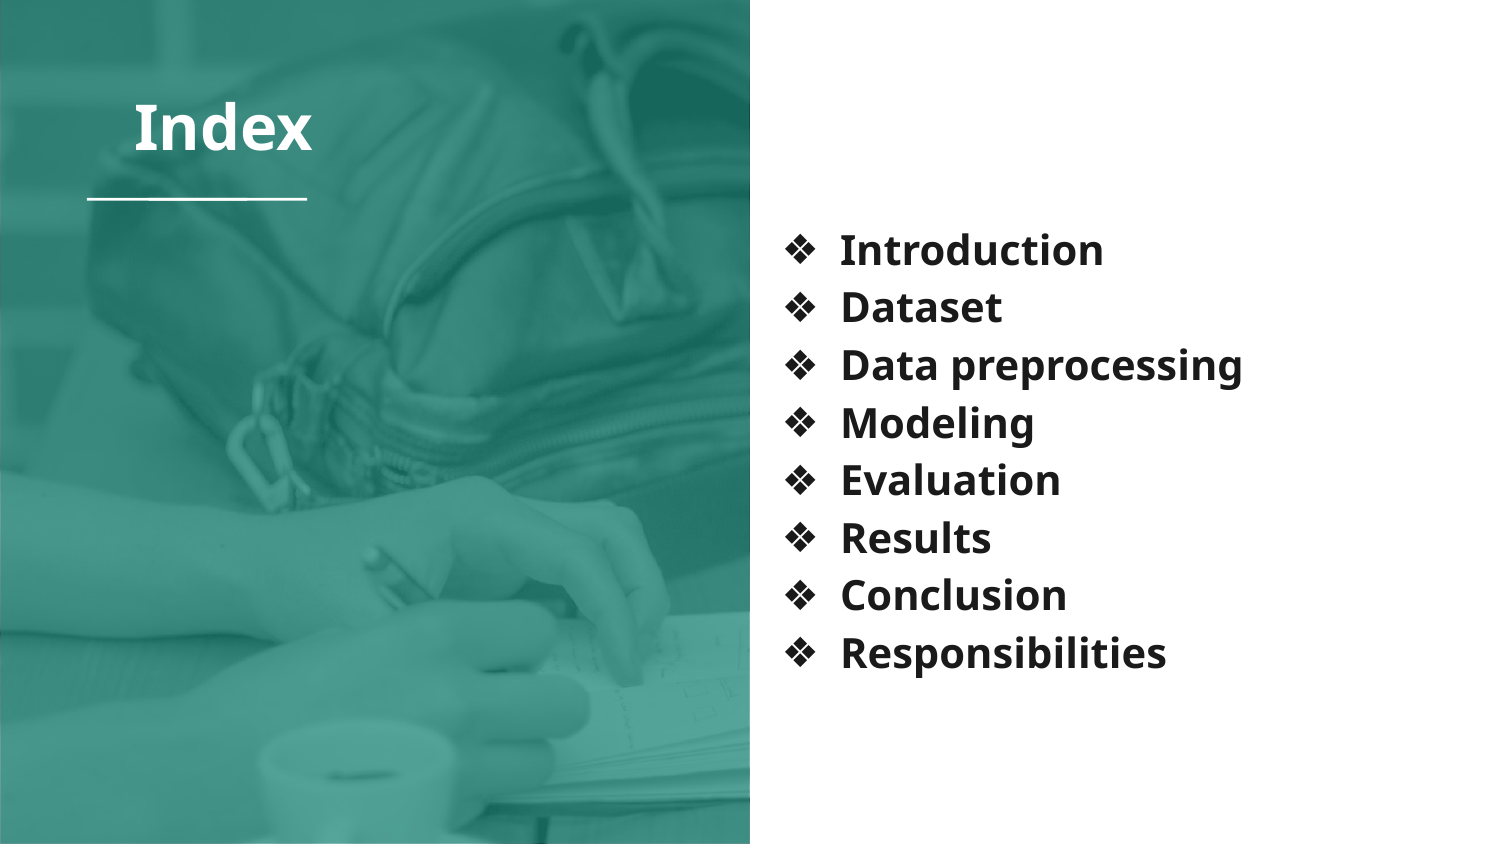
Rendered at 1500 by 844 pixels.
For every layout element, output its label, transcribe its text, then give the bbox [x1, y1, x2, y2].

title Index [119, 71, 1381, 185]
list Introduction Dataset Data preprocessing Modeling Evaluation Results Conclusion Responsibilities [750, 201, 1496, 698]
